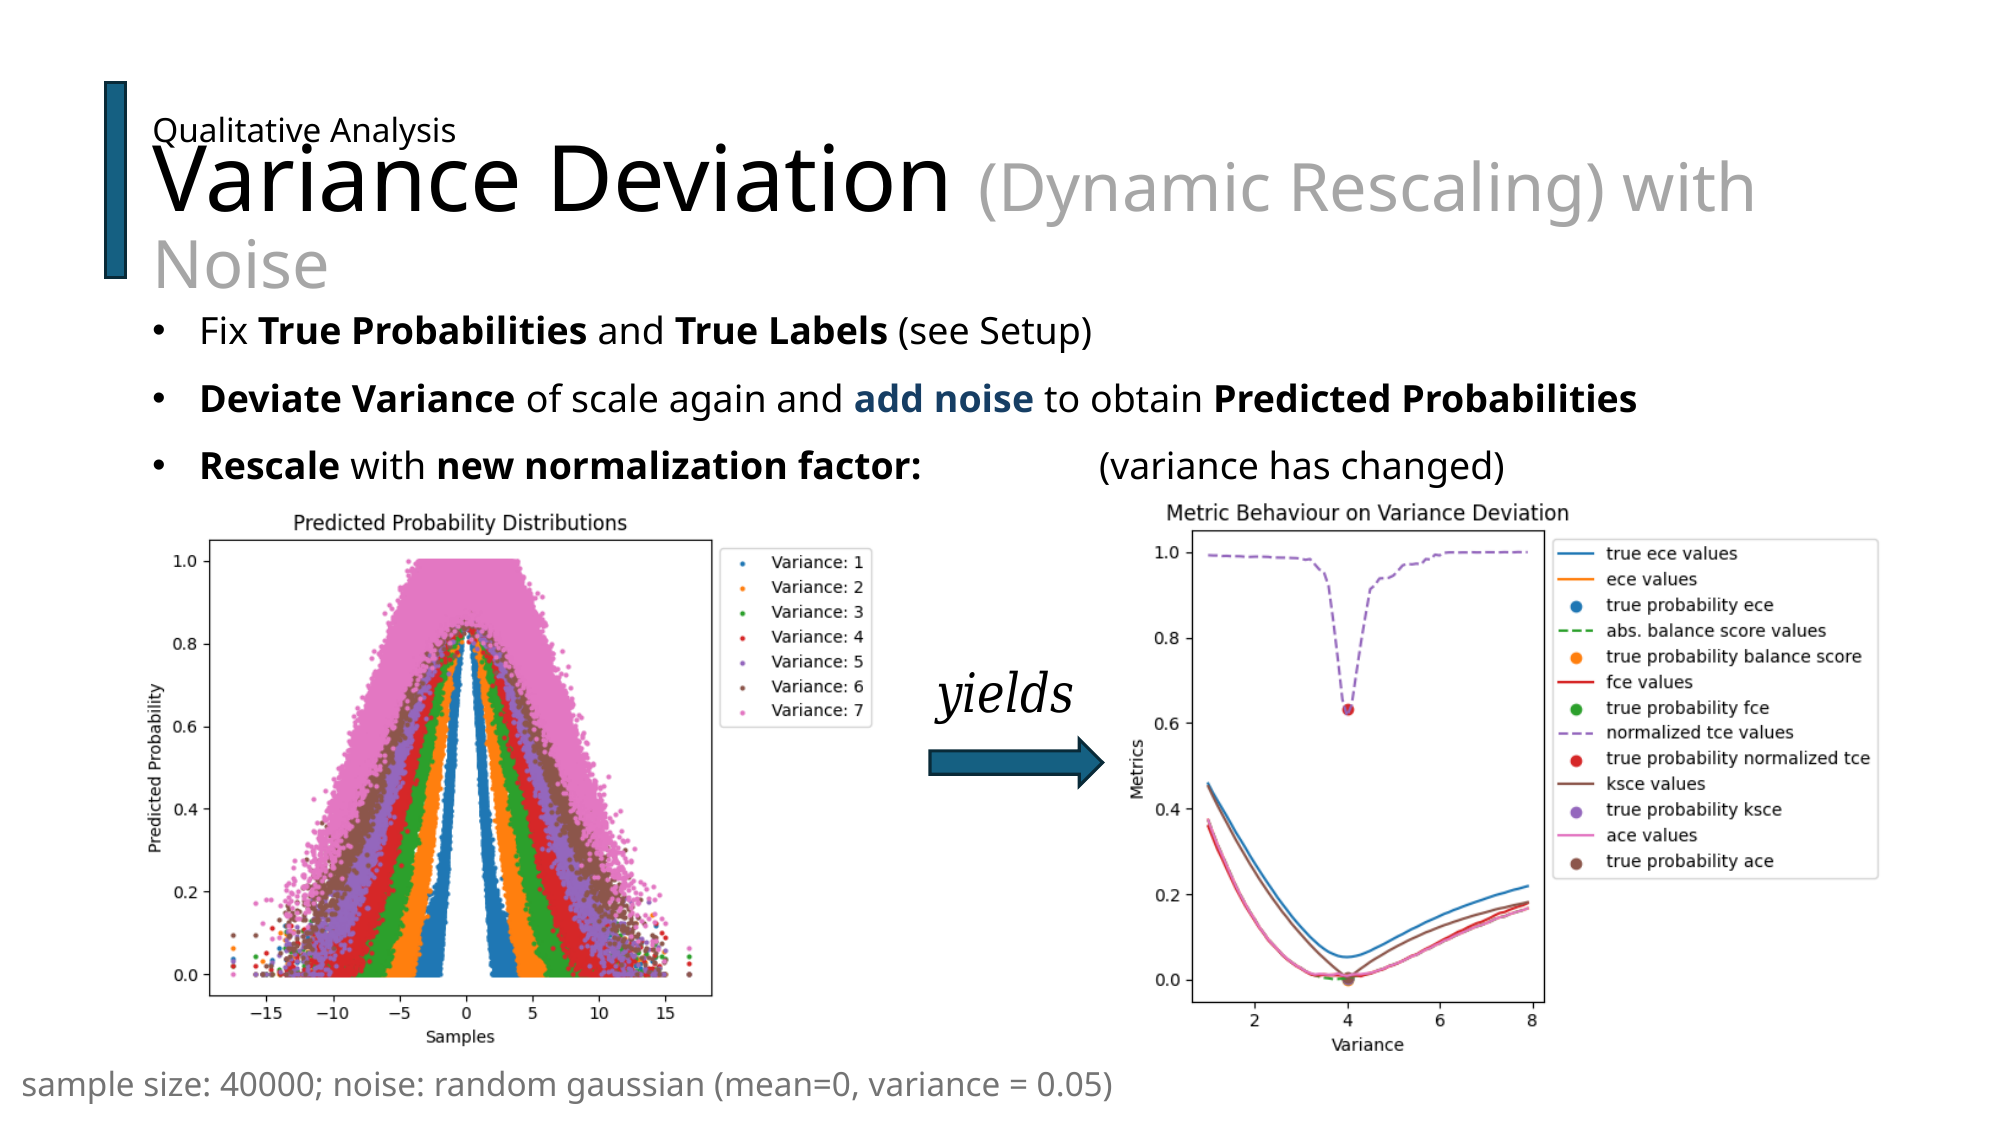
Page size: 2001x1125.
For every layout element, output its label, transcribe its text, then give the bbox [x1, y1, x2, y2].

picture [131, 500, 889, 1058]
text_box sample size: 40000; noise: random gaussian (mean=0, variance = 0.05) [6, 1056, 1314, 1125]
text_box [929, 664, 1104, 787]
picture [1110, 501, 1896, 1057]
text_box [104, 82, 1863, 278]
